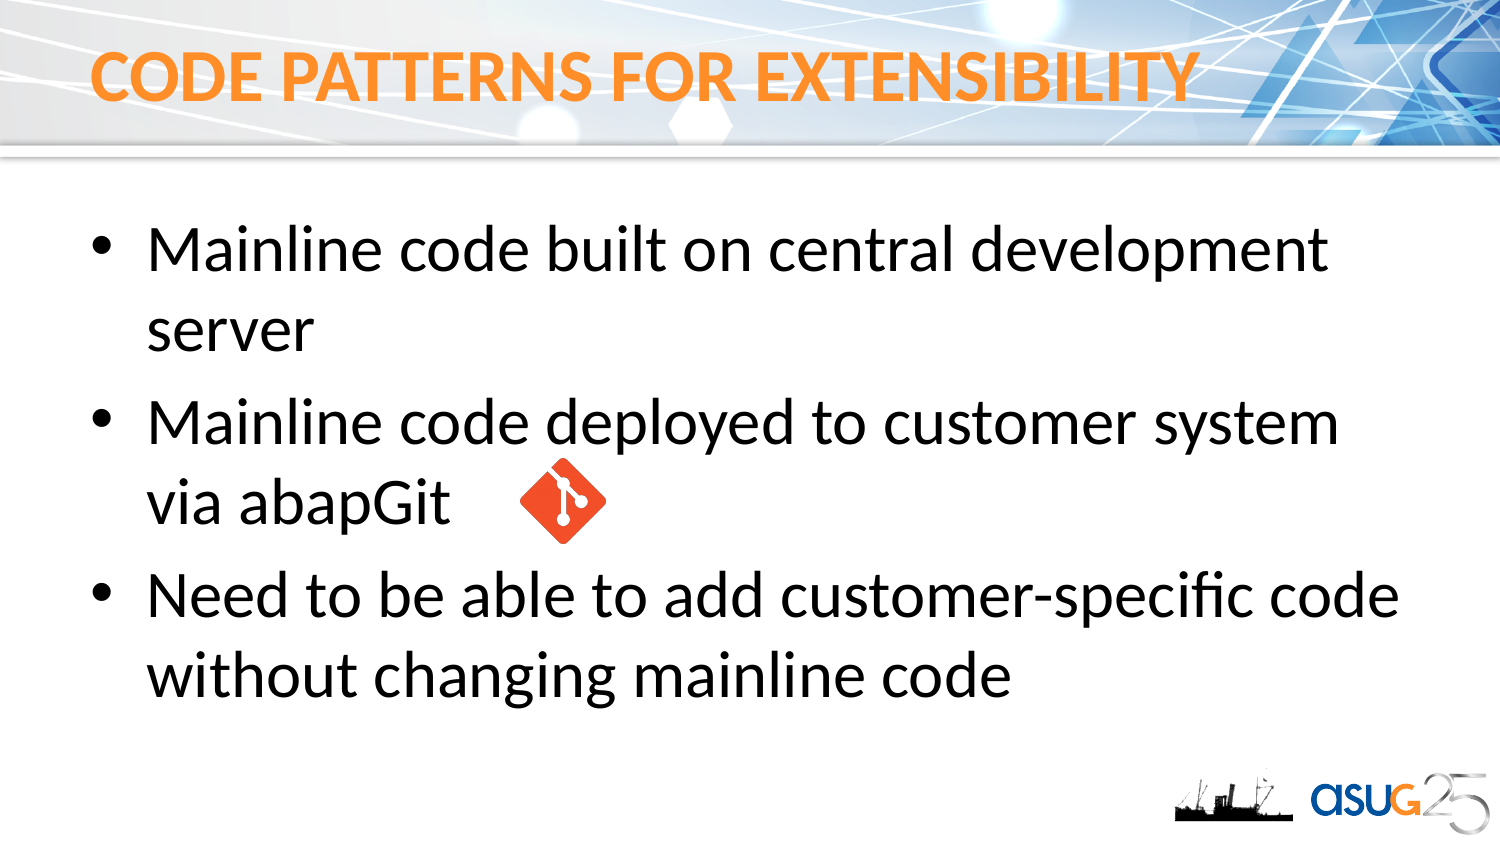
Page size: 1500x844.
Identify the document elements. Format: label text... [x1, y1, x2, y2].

list Mainline code built on central development server Mainline code deployed to customer system via abapGit Need to be able to add customer-specific code without changing mainline code [75, 196, 1425, 754]
picture [0, 0, 1500, 844]
title Code Patterns for Extensibility [75, 0, 1425, 145]
